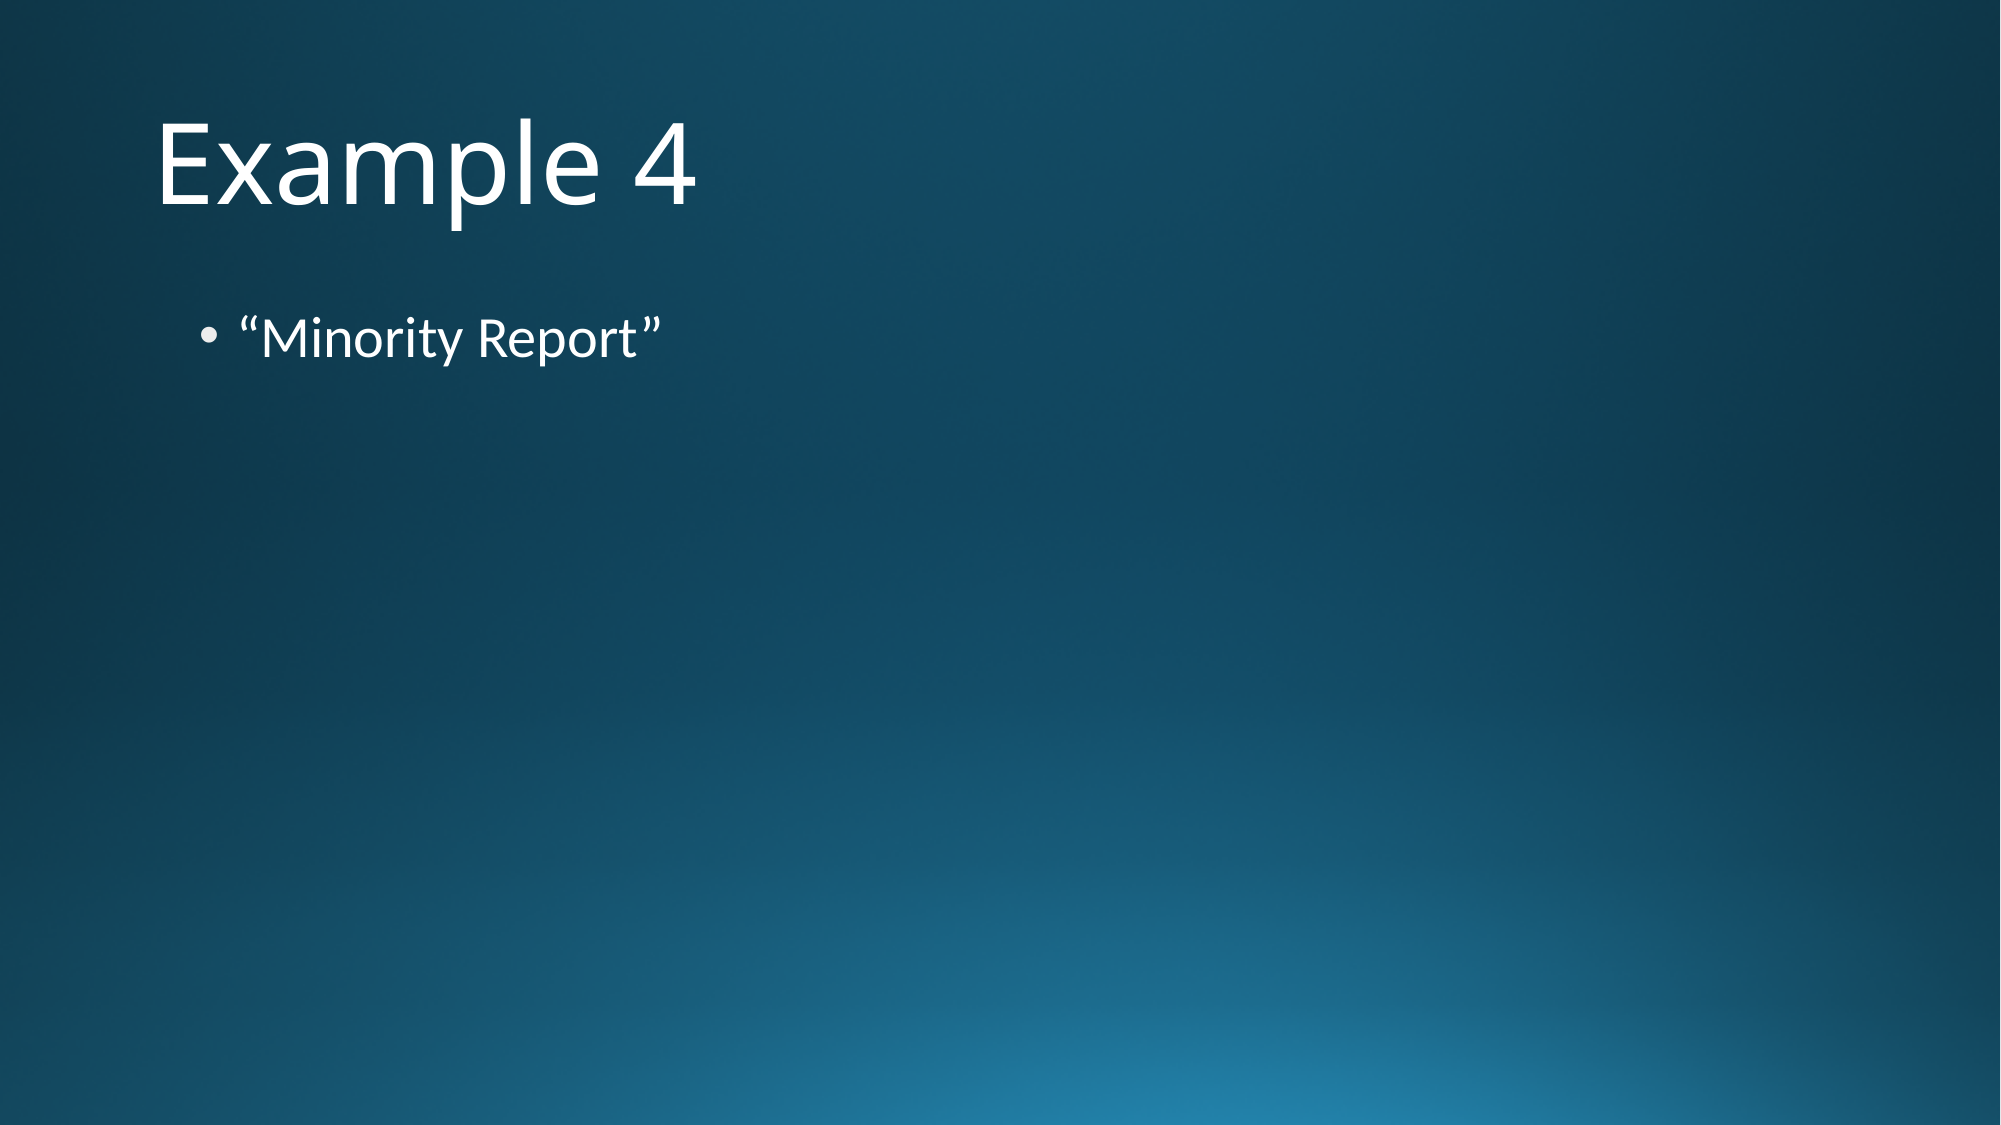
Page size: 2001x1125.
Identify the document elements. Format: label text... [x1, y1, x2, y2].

picture [0, 0, 2001, 1125]
title Example 4 [137, 59, 1863, 278]
list “Minority Report” [183, 299, 1863, 1014]
